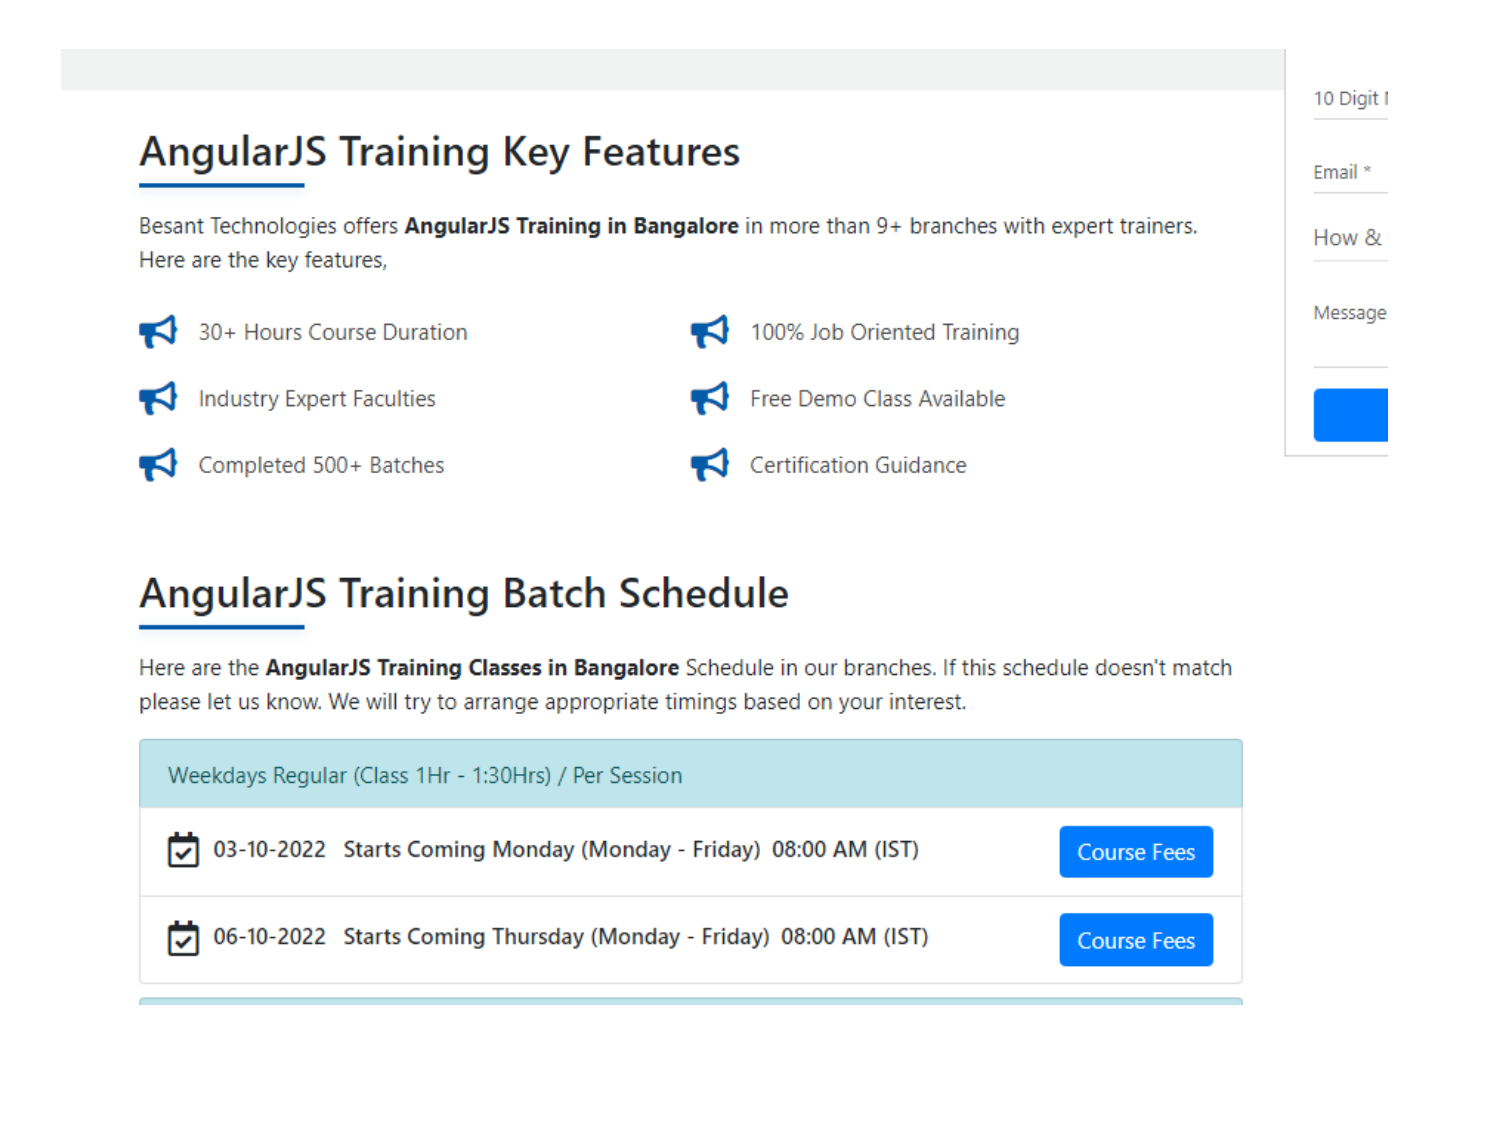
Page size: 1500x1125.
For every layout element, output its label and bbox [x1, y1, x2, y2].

list [60, 49, 1388, 1006]
